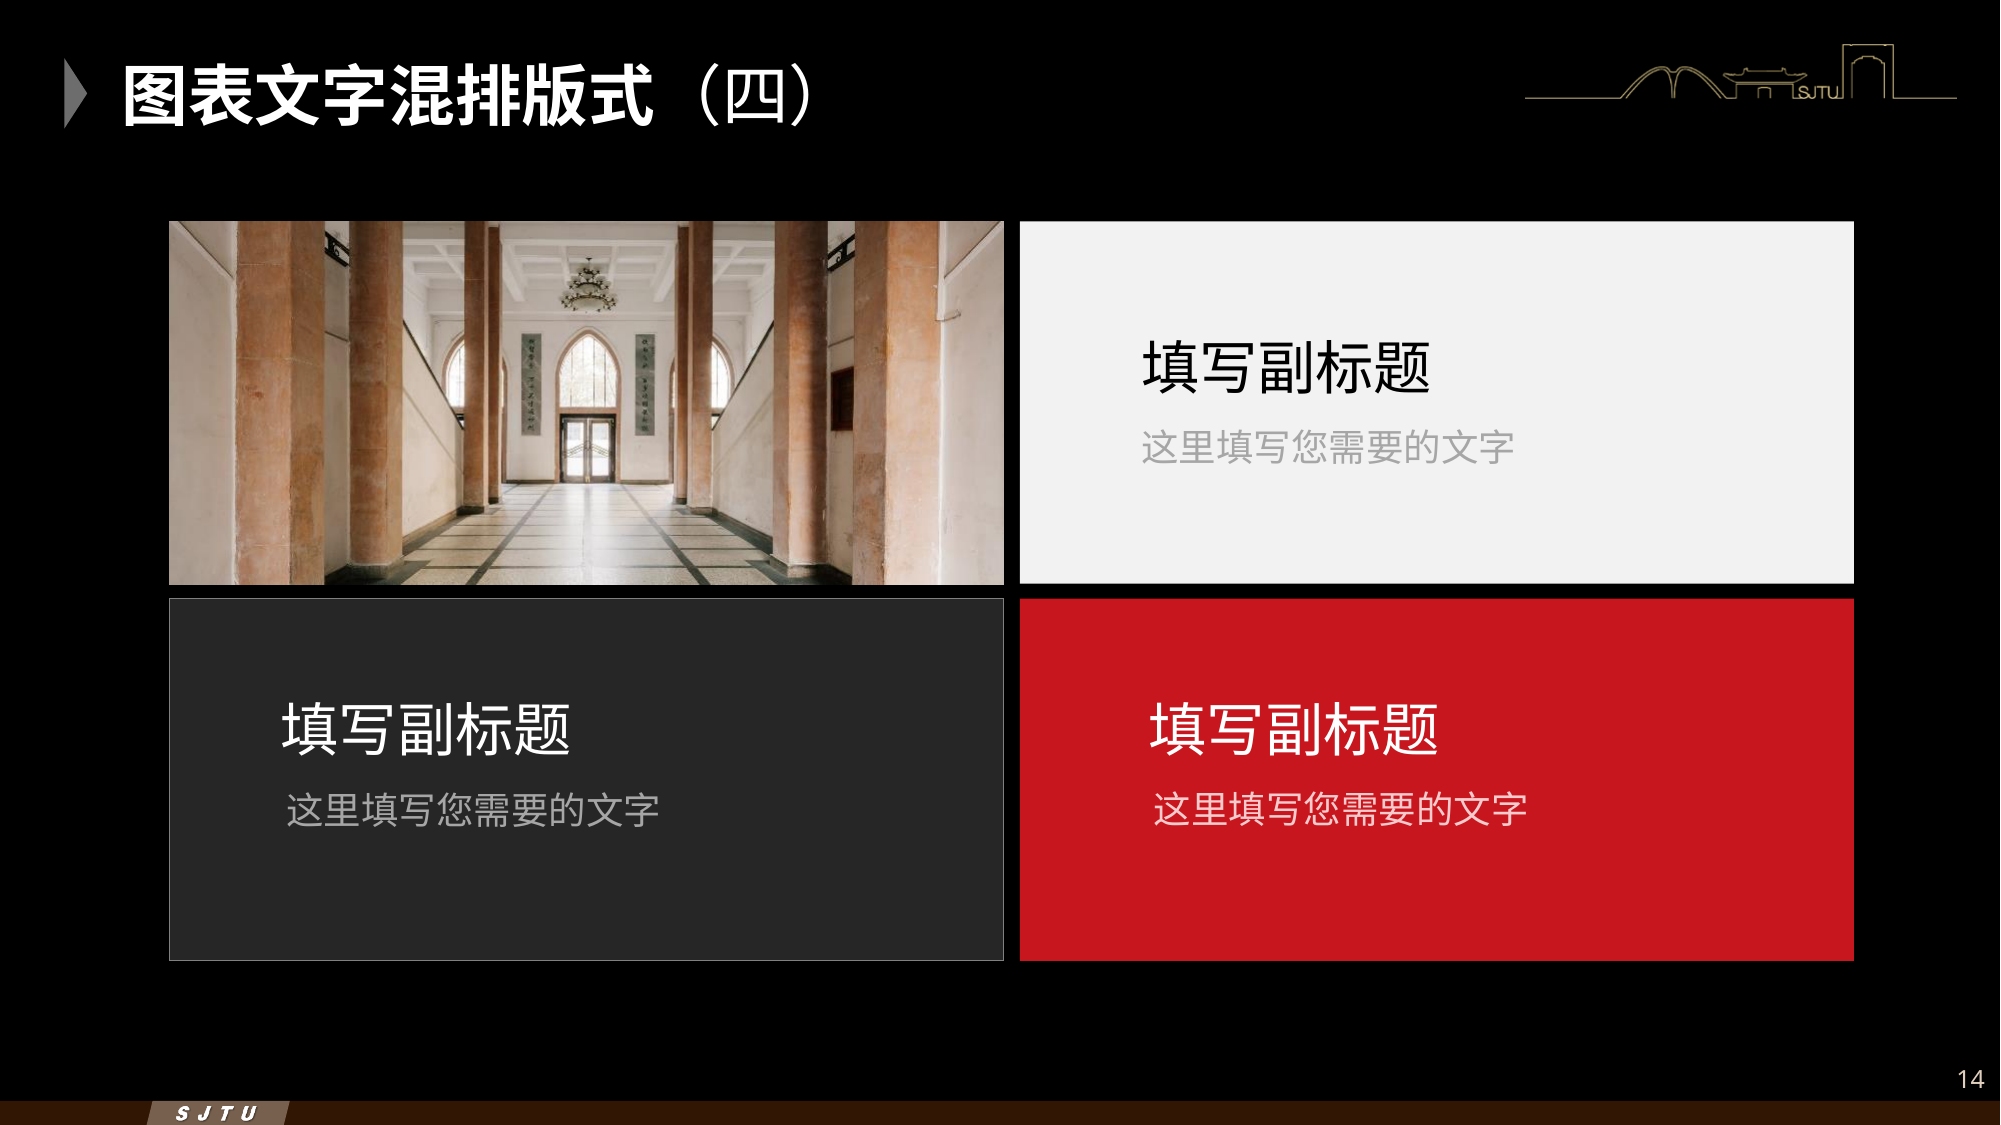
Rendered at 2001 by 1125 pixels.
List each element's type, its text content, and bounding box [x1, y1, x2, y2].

text_box 填写副标题 [1126, 330, 1635, 402]
text_box [1019, 220, 1855, 585]
list 图表文字混排版式（四） [106, 44, 1711, 143]
text_box [1019, 597, 1855, 962]
text_box 这里填写您需要的文字 [1139, 783, 1808, 835]
text_box 填写副标题 [265, 692, 775, 765]
text_box 这里填写您需要的文字 [1126, 420, 1795, 472]
picture [163, 1102, 275, 1124]
slide_number 14 [1829, 1052, 2000, 1109]
text_box 这里填写您需要的文字 [271, 784, 938, 836]
text_box [169, 598, 1004, 961]
picture [169, 221, 1004, 585]
text_box 填写副标题 [1133, 692, 1643, 765]
